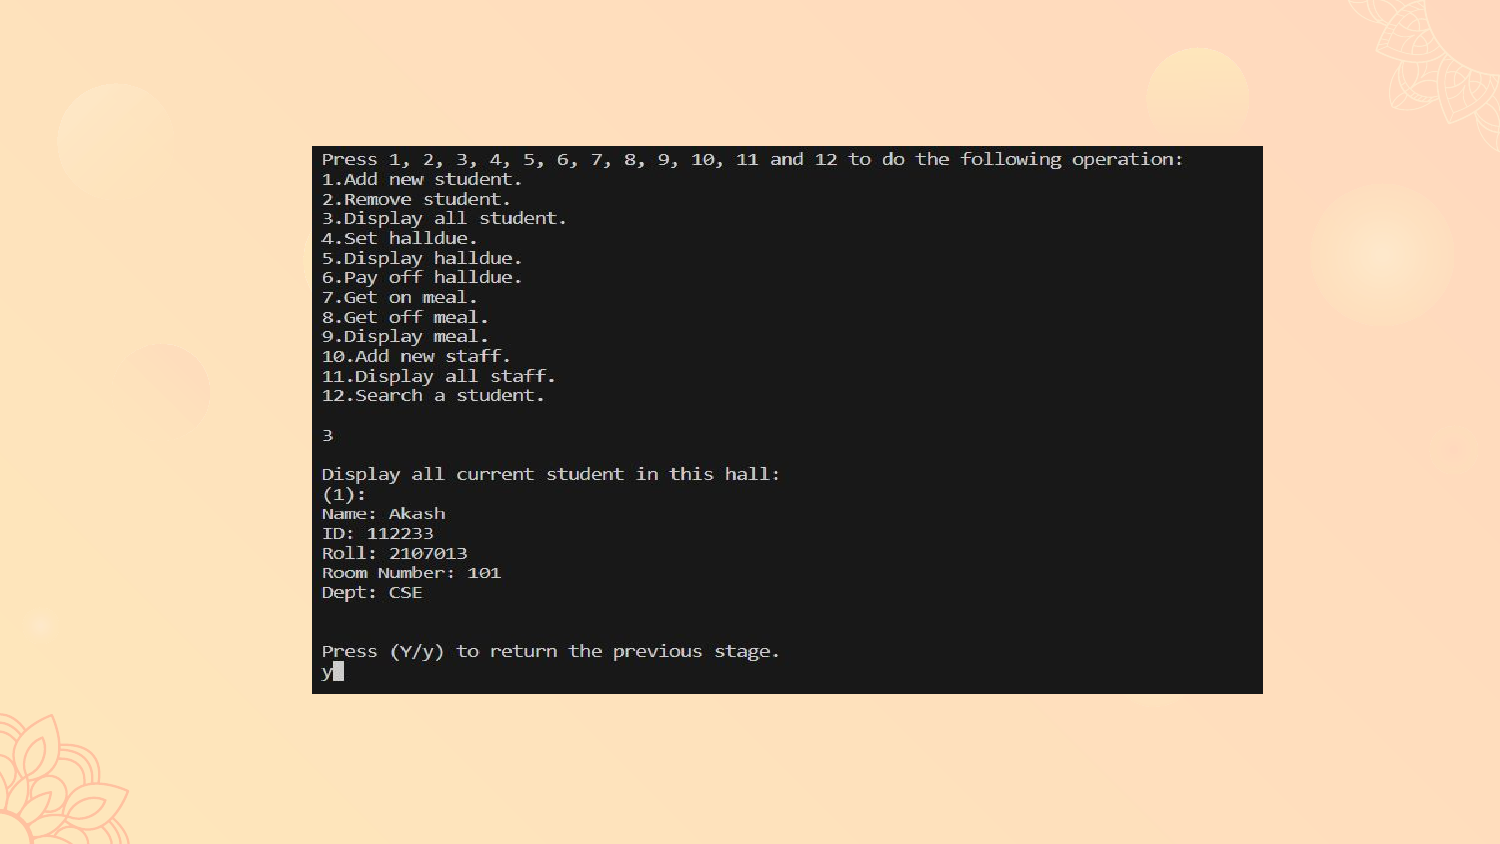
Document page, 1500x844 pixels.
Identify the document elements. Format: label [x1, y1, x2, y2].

picture [312, 146, 1263, 694]
